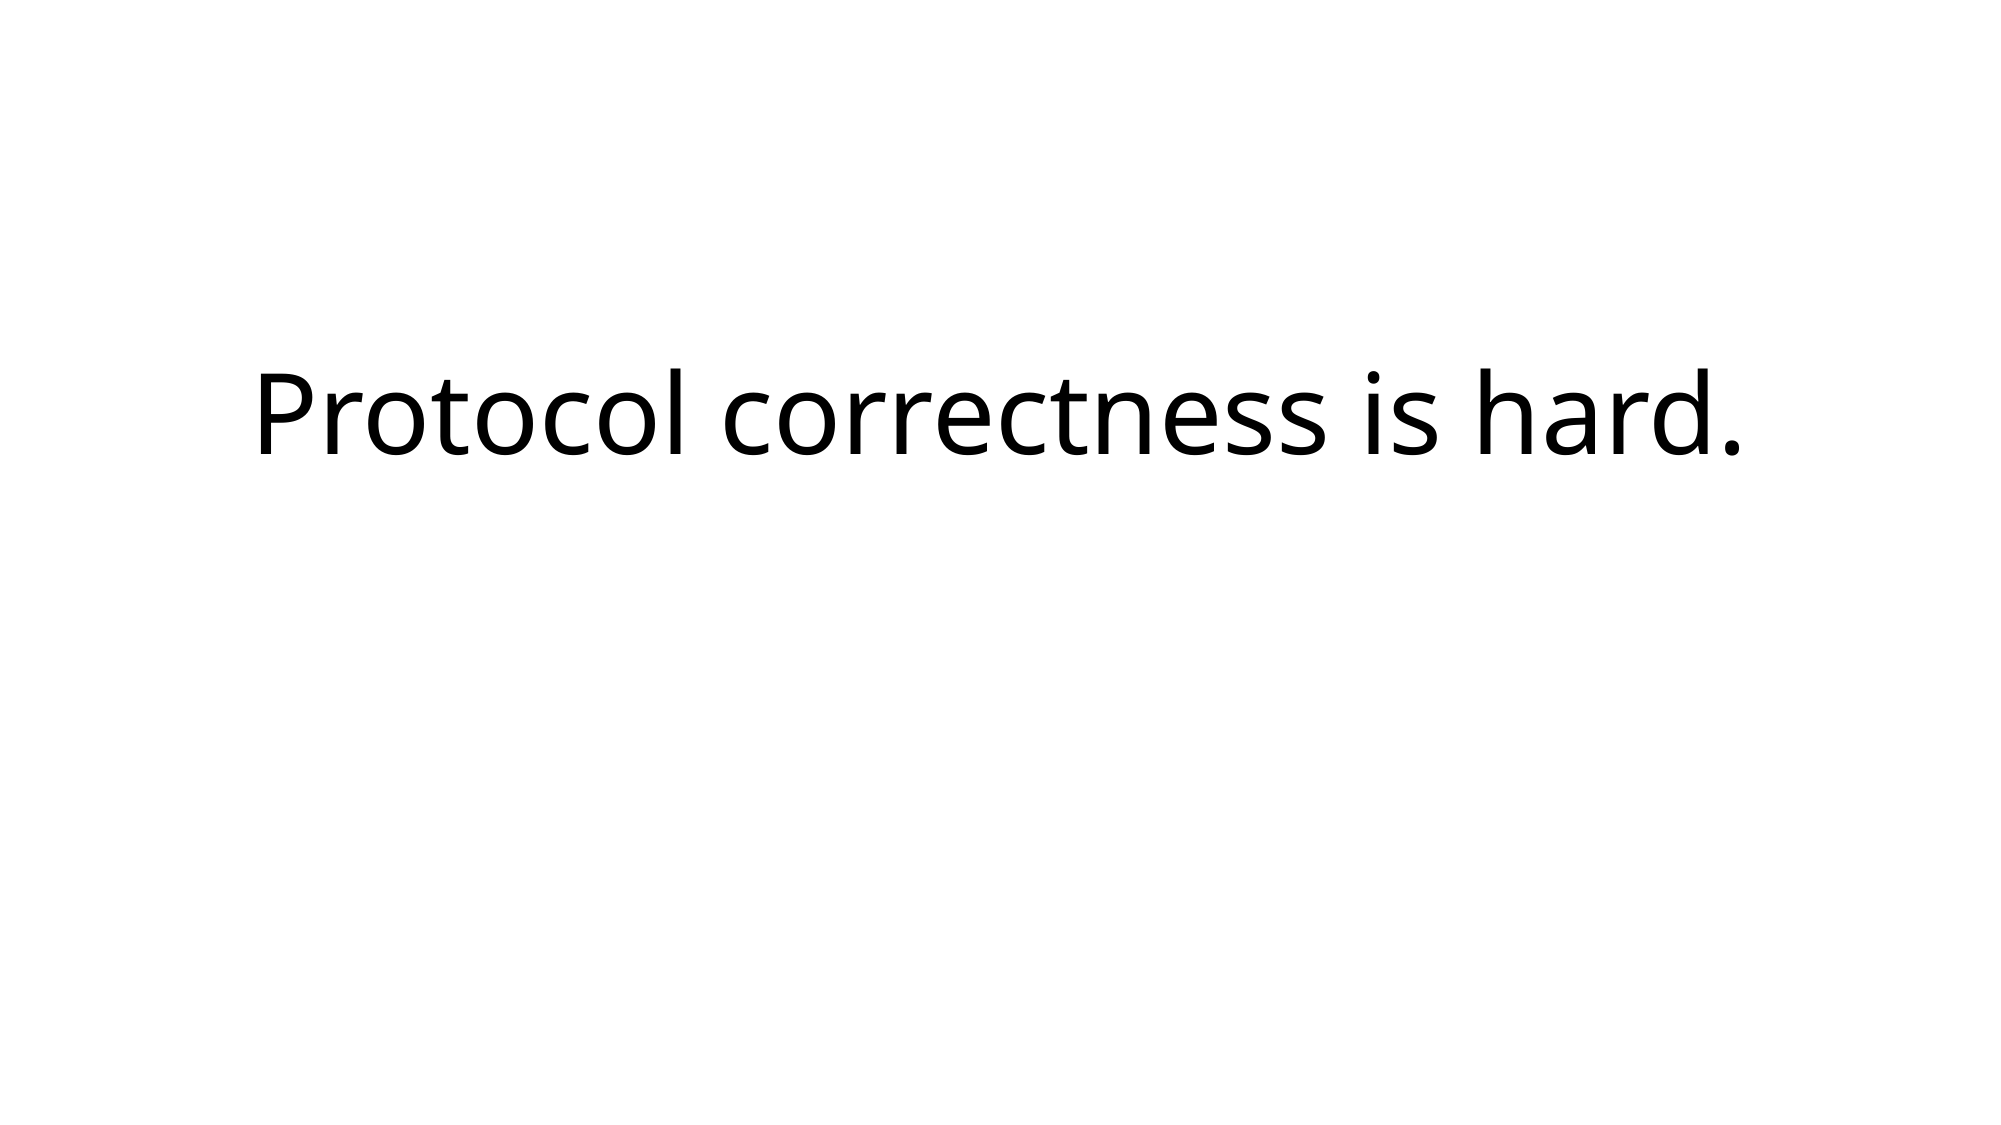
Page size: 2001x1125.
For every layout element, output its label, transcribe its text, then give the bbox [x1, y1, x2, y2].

title Protocol correctness is hard. [67, 274, 1933, 563]
